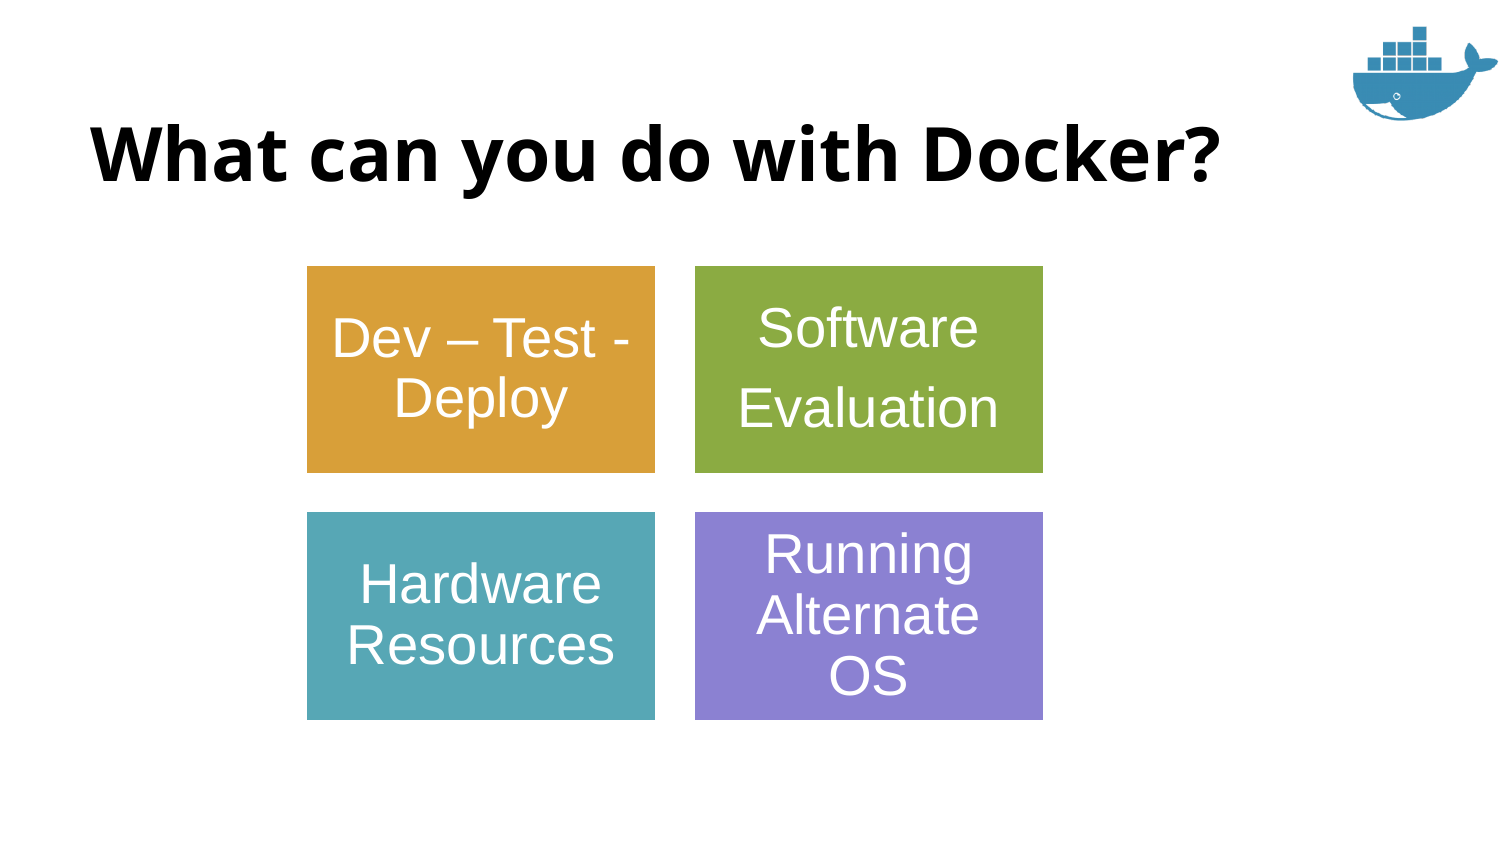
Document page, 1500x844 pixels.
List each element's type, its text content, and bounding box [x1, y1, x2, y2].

picture [1351, 0, 1500, 149]
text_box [162, 263, 1188, 723]
title What can you do with Docker? [75, 71, 1425, 212]
